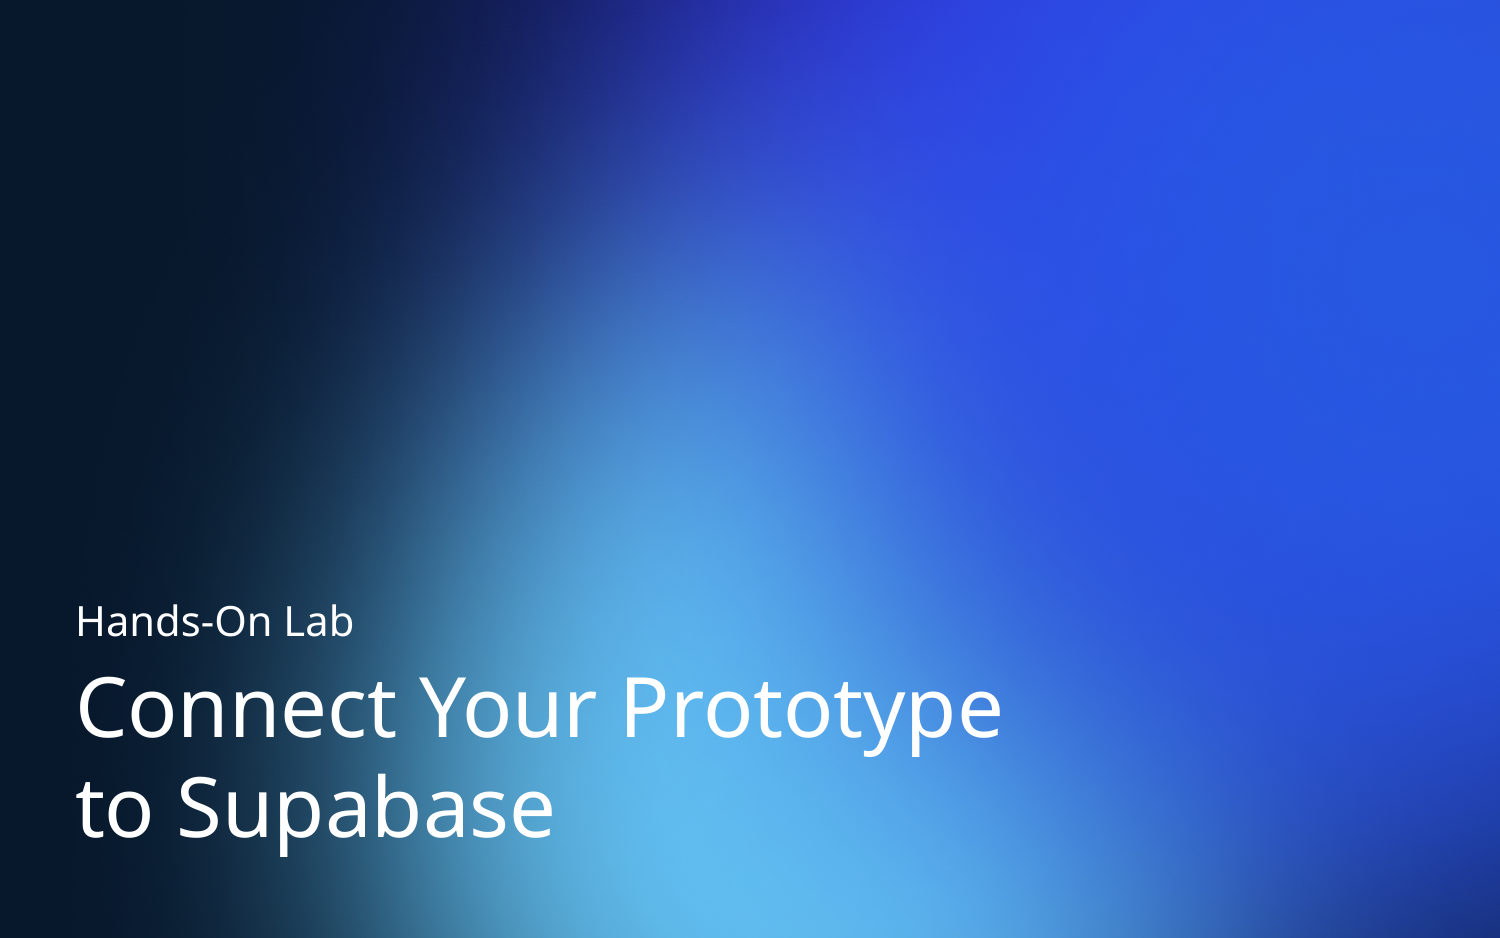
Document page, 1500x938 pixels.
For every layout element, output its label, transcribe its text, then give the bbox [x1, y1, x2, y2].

subtitle Hands-On Lab [75, 580, 897, 653]
title Connect Your Prototype to Supabase [75, 654, 1425, 855]
picture [0, 0, 1500, 938]
